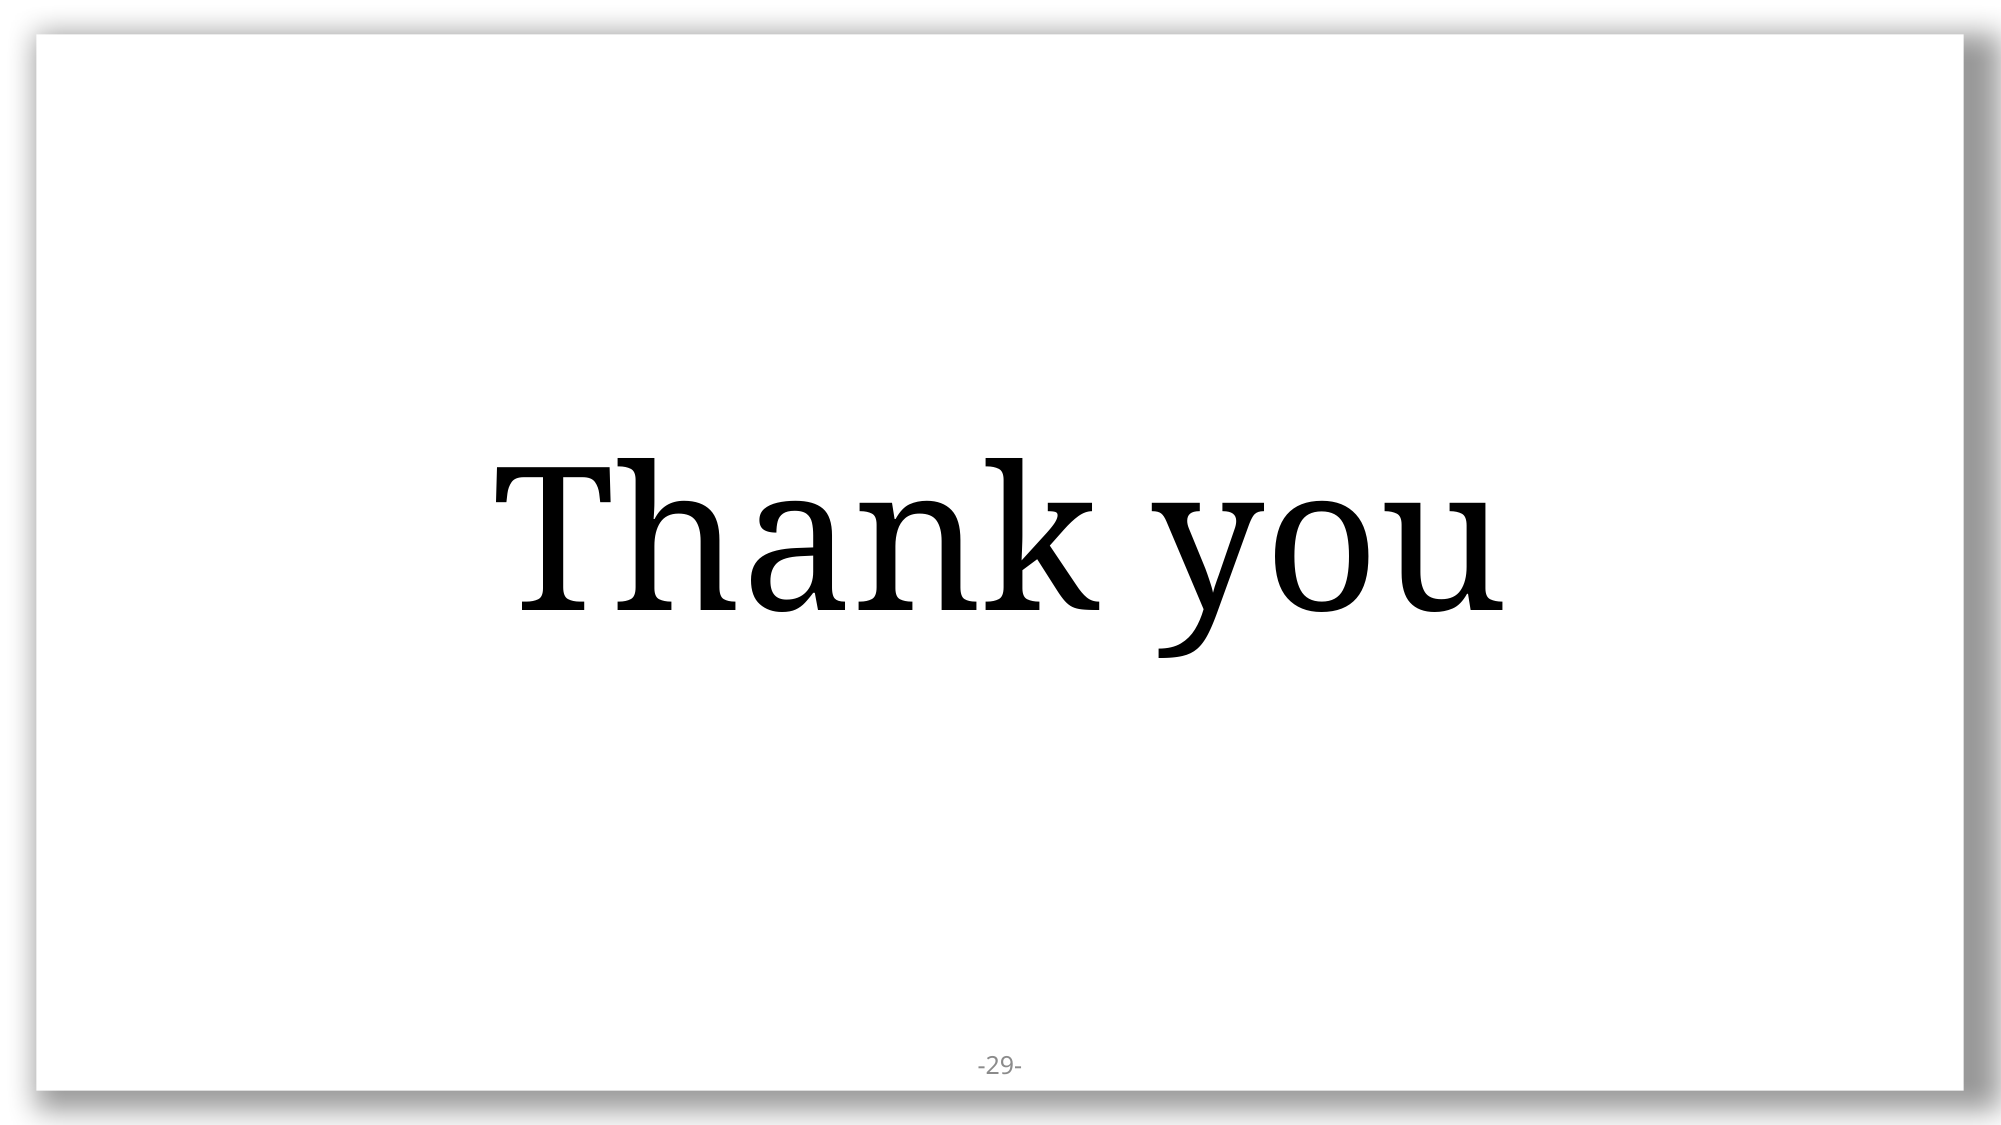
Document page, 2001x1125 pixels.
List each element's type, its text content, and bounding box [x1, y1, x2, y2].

slide_number 29 [774, 1036, 1225, 1097]
text_box Thank you [477, 402, 1523, 658]
